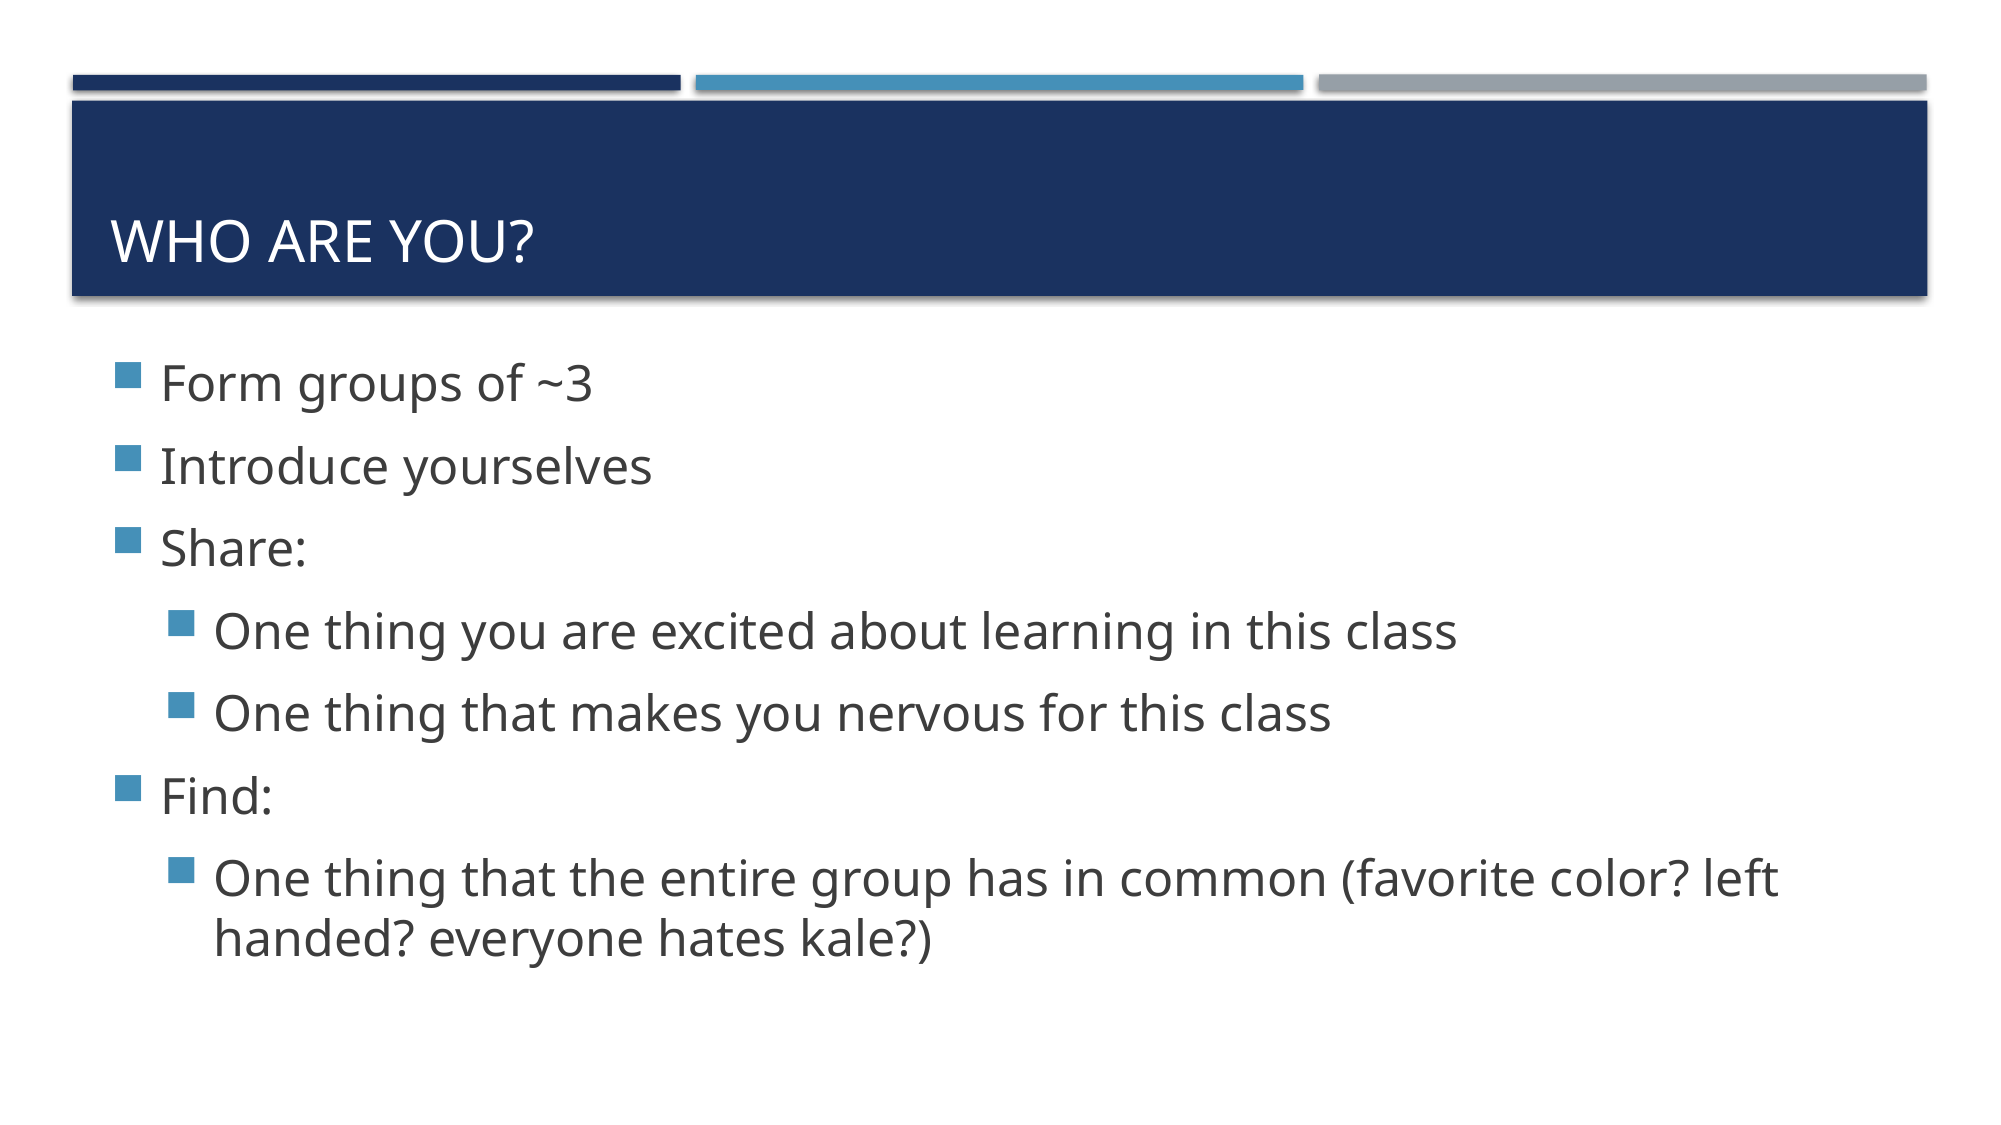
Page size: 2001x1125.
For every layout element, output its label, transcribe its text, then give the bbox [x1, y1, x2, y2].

title Who are you? [95, 115, 1905, 282]
list Form groups of ~3 Introduce yourselves Share: One thing you are excited about learning in this class One thing that makes you nervous for this class Find: One thing that the entire group has in common (favorite color? left handed? everyone hates kale?) [95, 357, 1905, 962]
